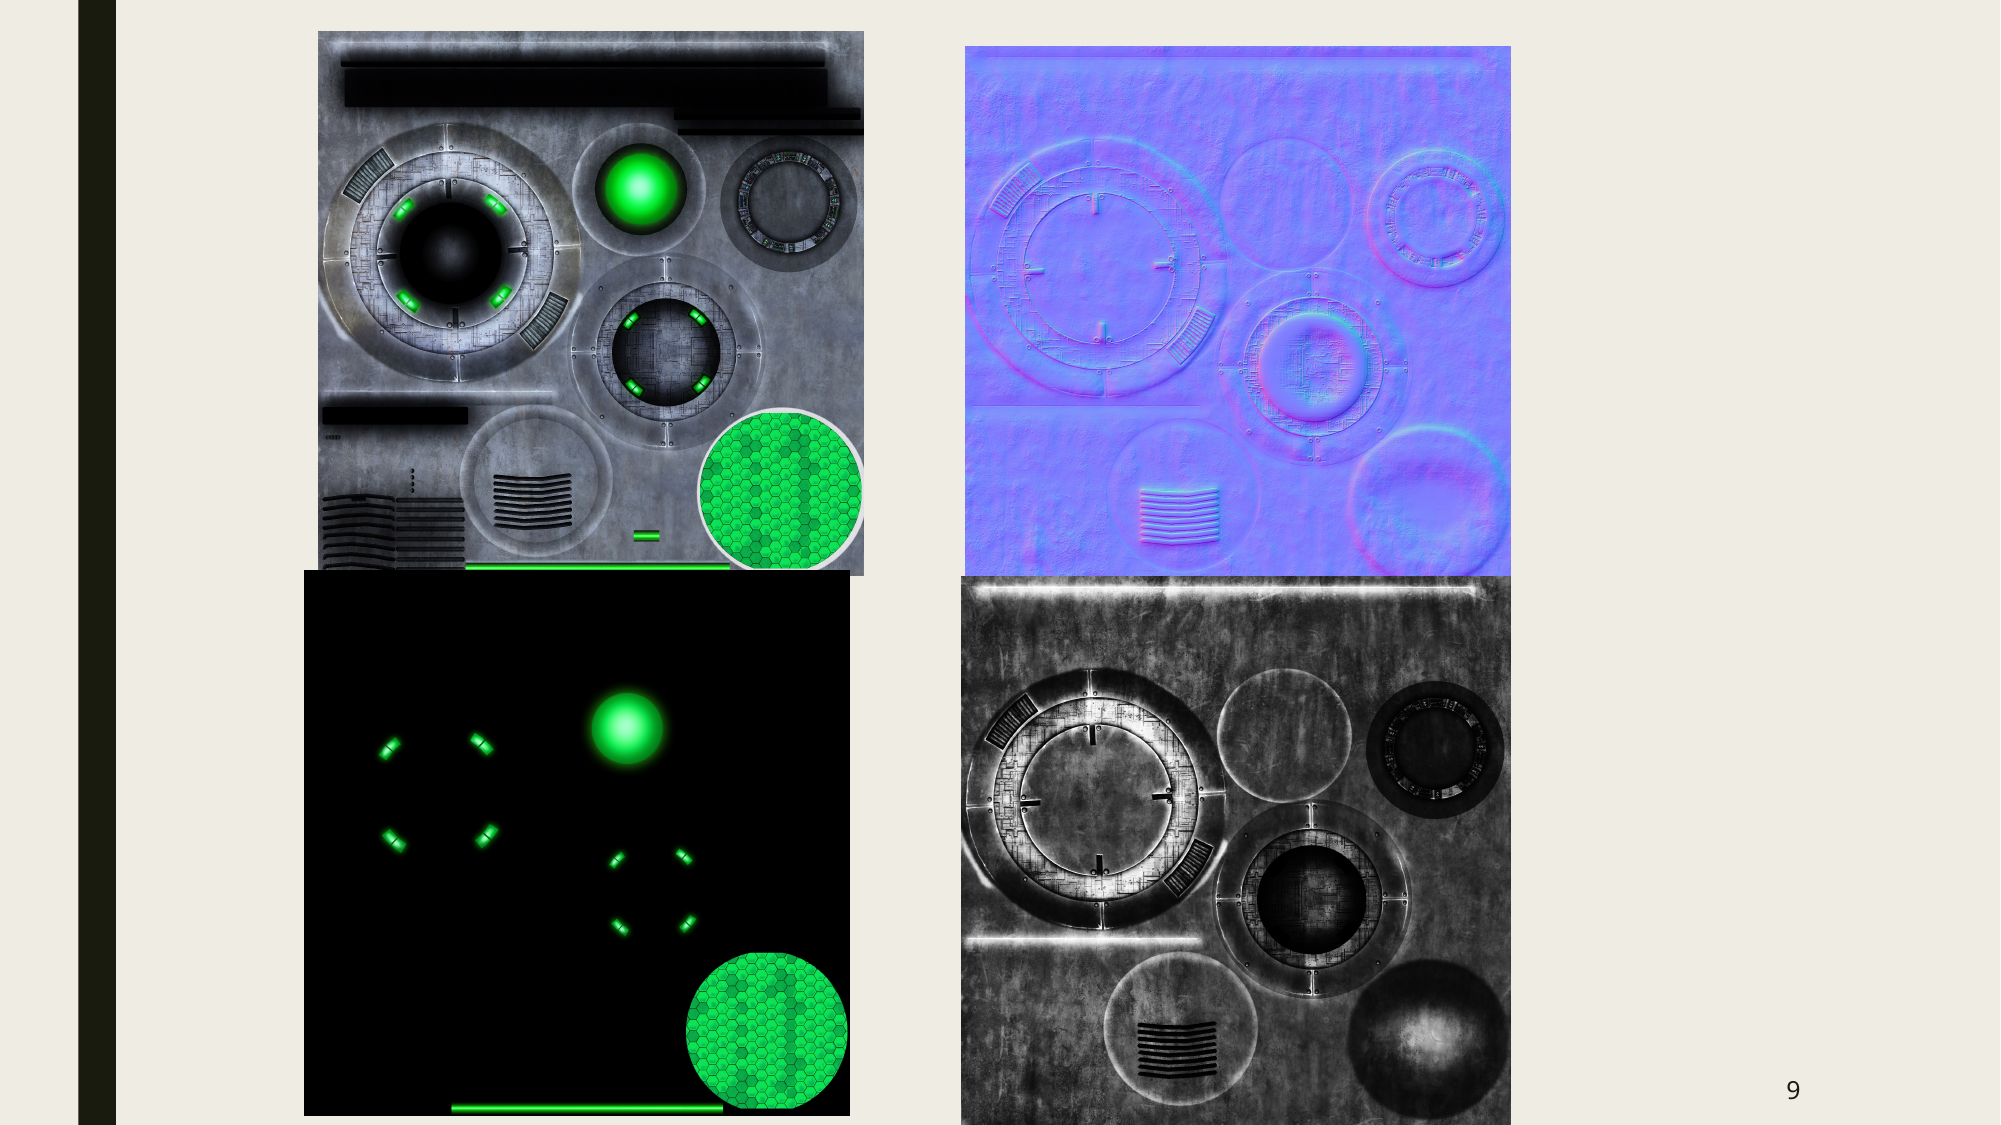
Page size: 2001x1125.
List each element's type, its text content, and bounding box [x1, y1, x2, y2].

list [318, 31, 864, 577]
picture [961, 46, 1511, 1125]
slide_number 9 [1553, 1058, 1816, 1125]
picture [304, 570, 850, 1116]
